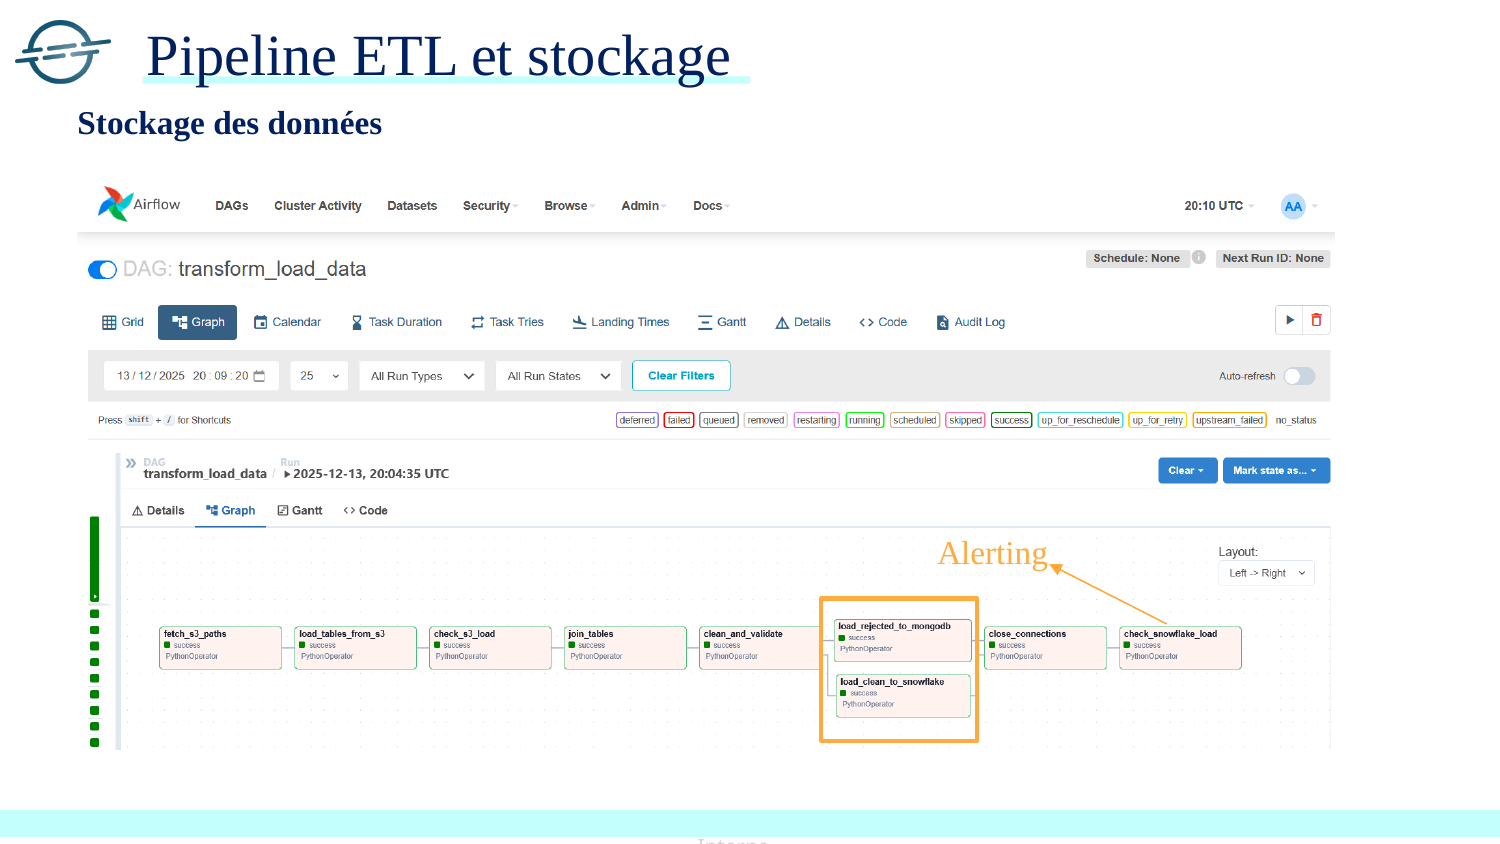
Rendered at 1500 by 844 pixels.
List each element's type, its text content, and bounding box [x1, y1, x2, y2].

text_box [0, 810, 1500, 837]
picture [77, 183, 1335, 751]
title Pipeline ETL et stockage [131, 1, 1004, 90]
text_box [1048, 563, 1167, 625]
picture [15, 20, 111, 84]
text_box Stockage des données [62, 93, 743, 149]
